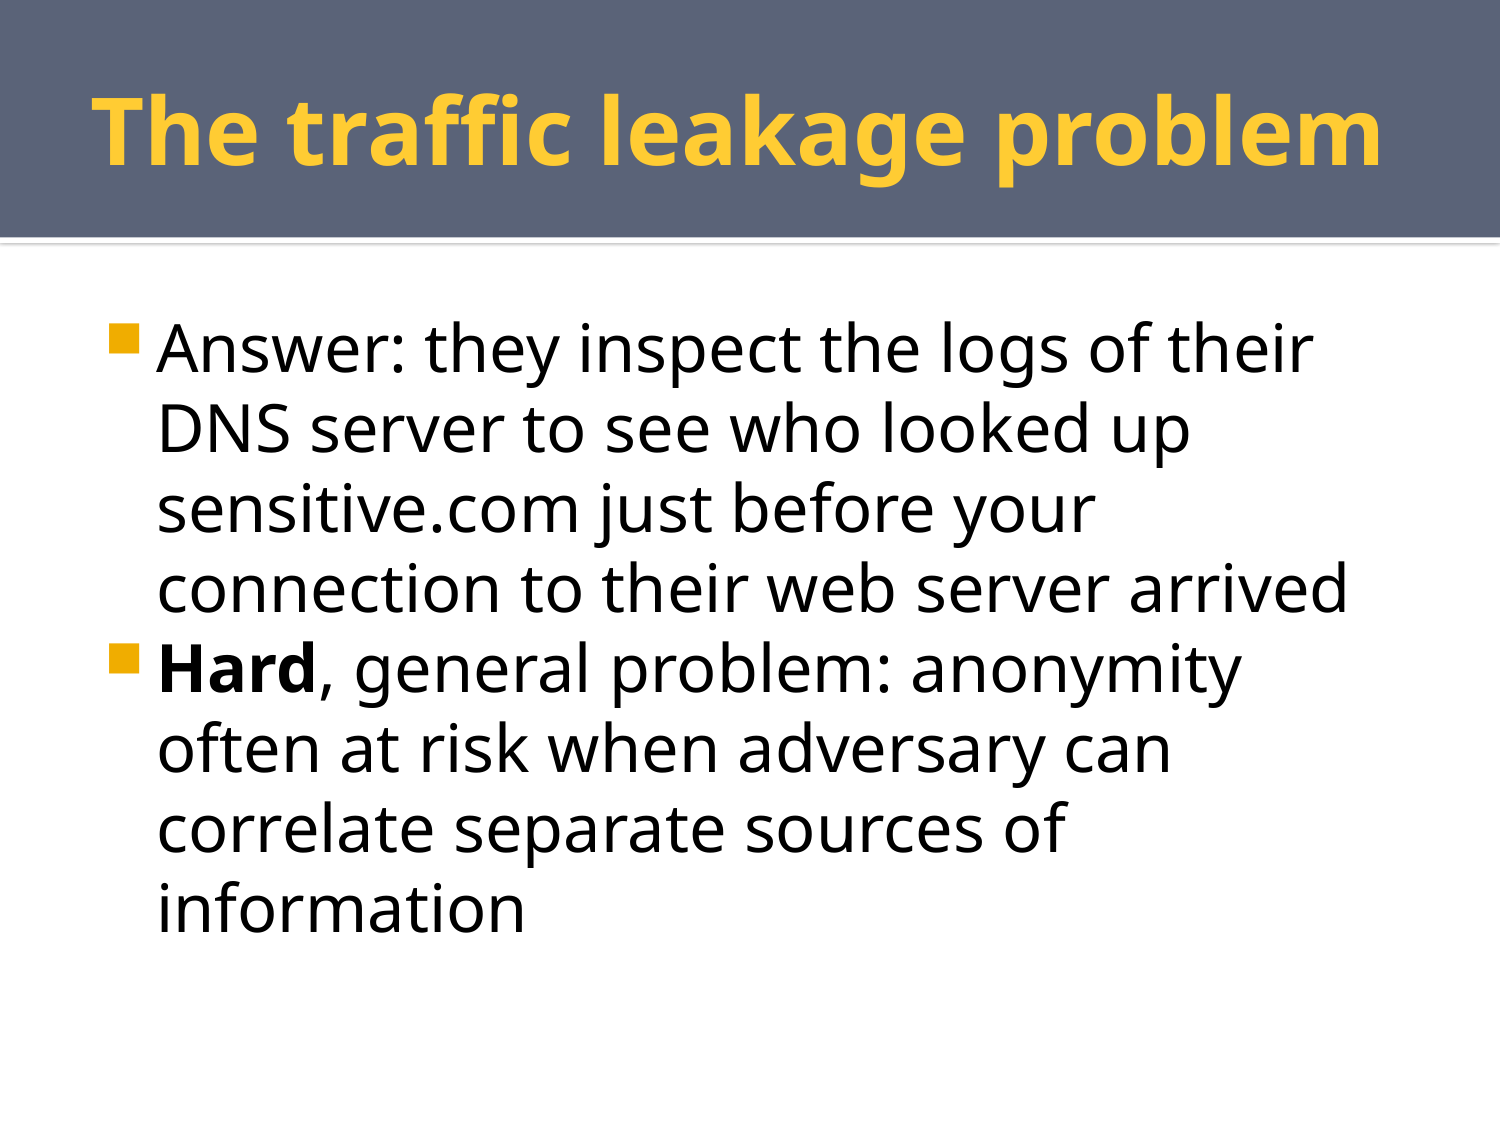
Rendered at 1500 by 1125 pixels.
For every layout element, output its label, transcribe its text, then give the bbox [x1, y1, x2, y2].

title The traffic leakage problem [75, 25, 1425, 231]
list Answer: they inspect the logs of their DNS server to see who looked up sensitive.com just before your connection to their web server arrived Hard, general problem: anonymity often at risk when adversary can correlate separate sources of information [75, 291, 1425, 1050]
